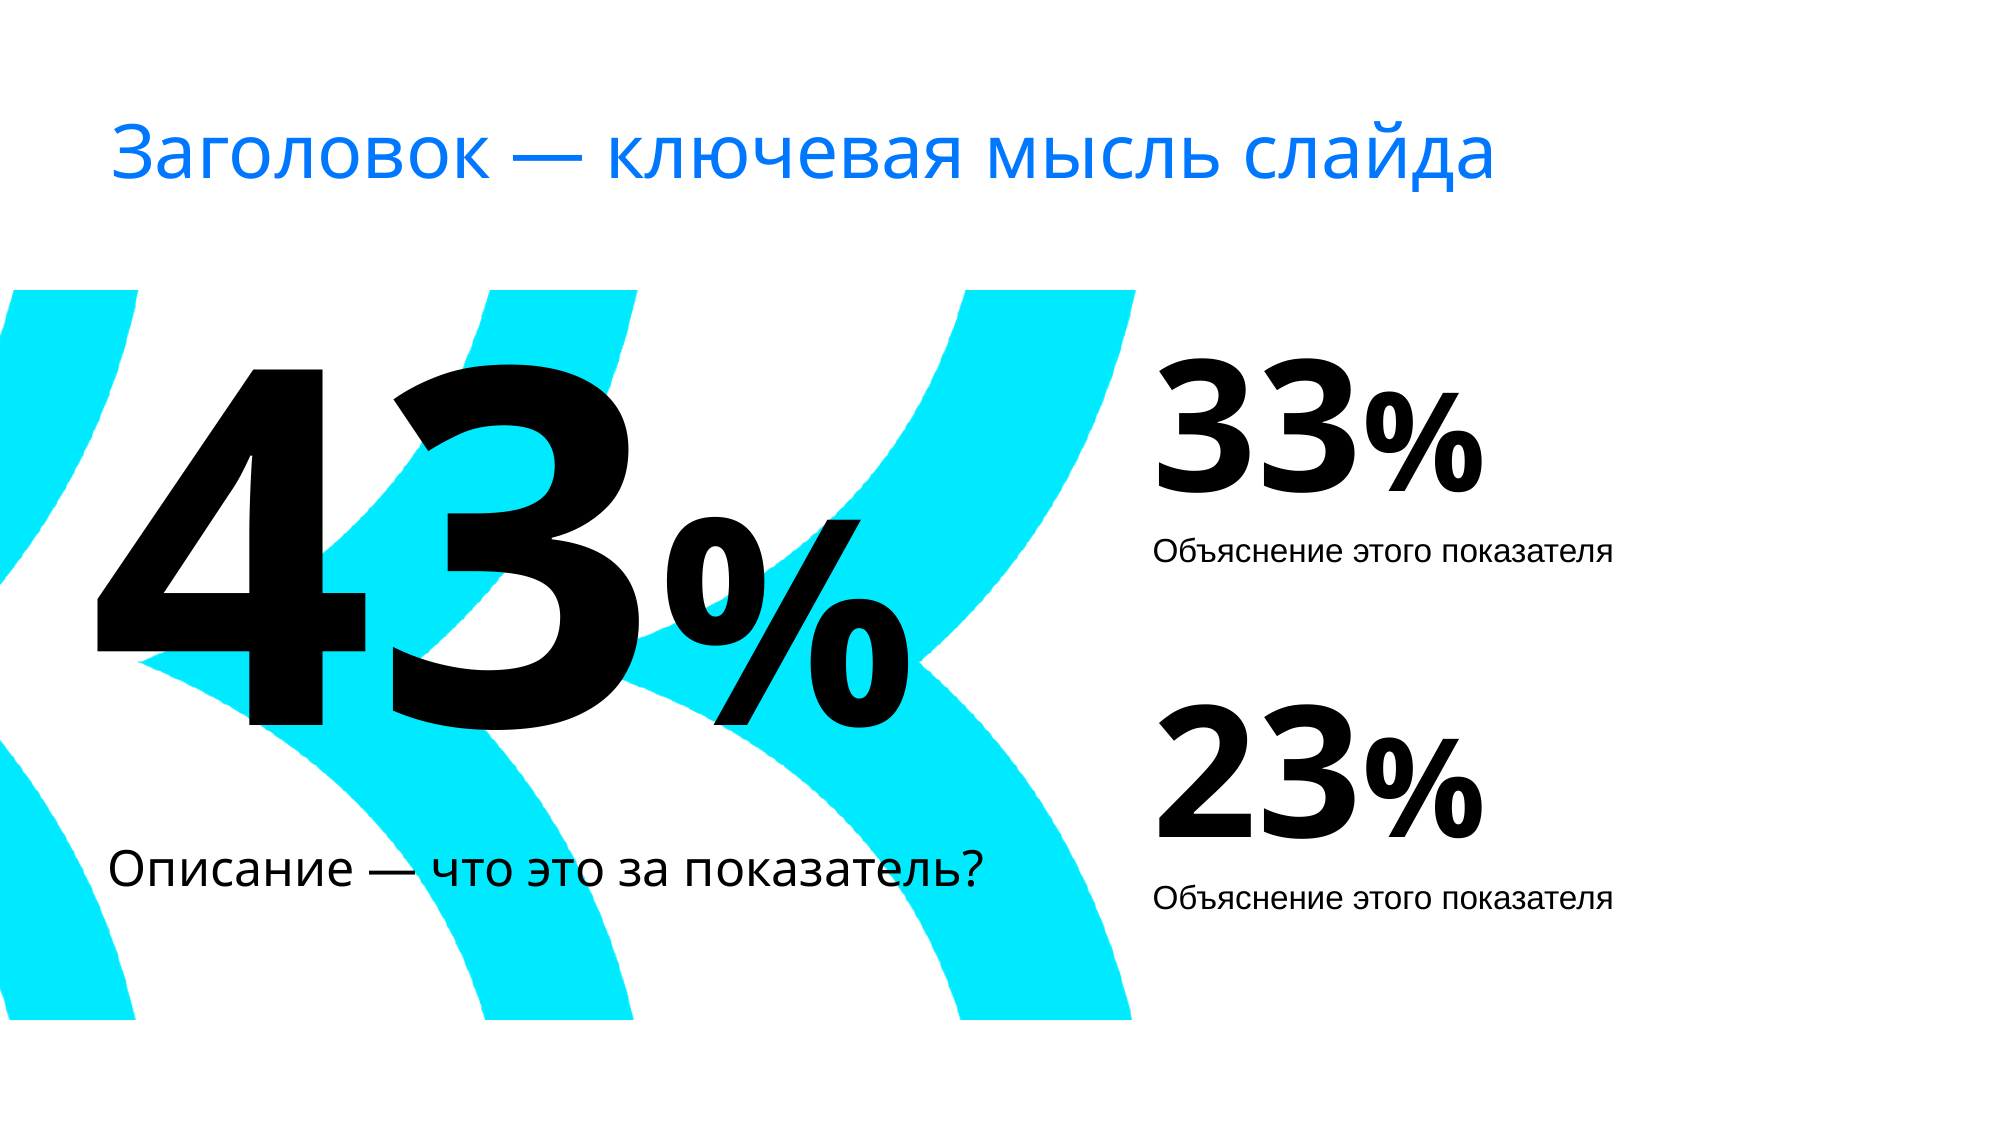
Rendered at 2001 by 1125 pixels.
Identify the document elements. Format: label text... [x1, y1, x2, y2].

list 33% [1167, 350, 2000, 529]
list Объяснение этого показателя [1167, 872, 1890, 996]
list Объяснение этого показателя [1167, 525, 1890, 650]
picture [0, 290, 1163, 1020]
title Заголовок — ключевая мысль слайда [111, 113, 1892, 220]
list 23% [1167, 697, 2000, 875]
